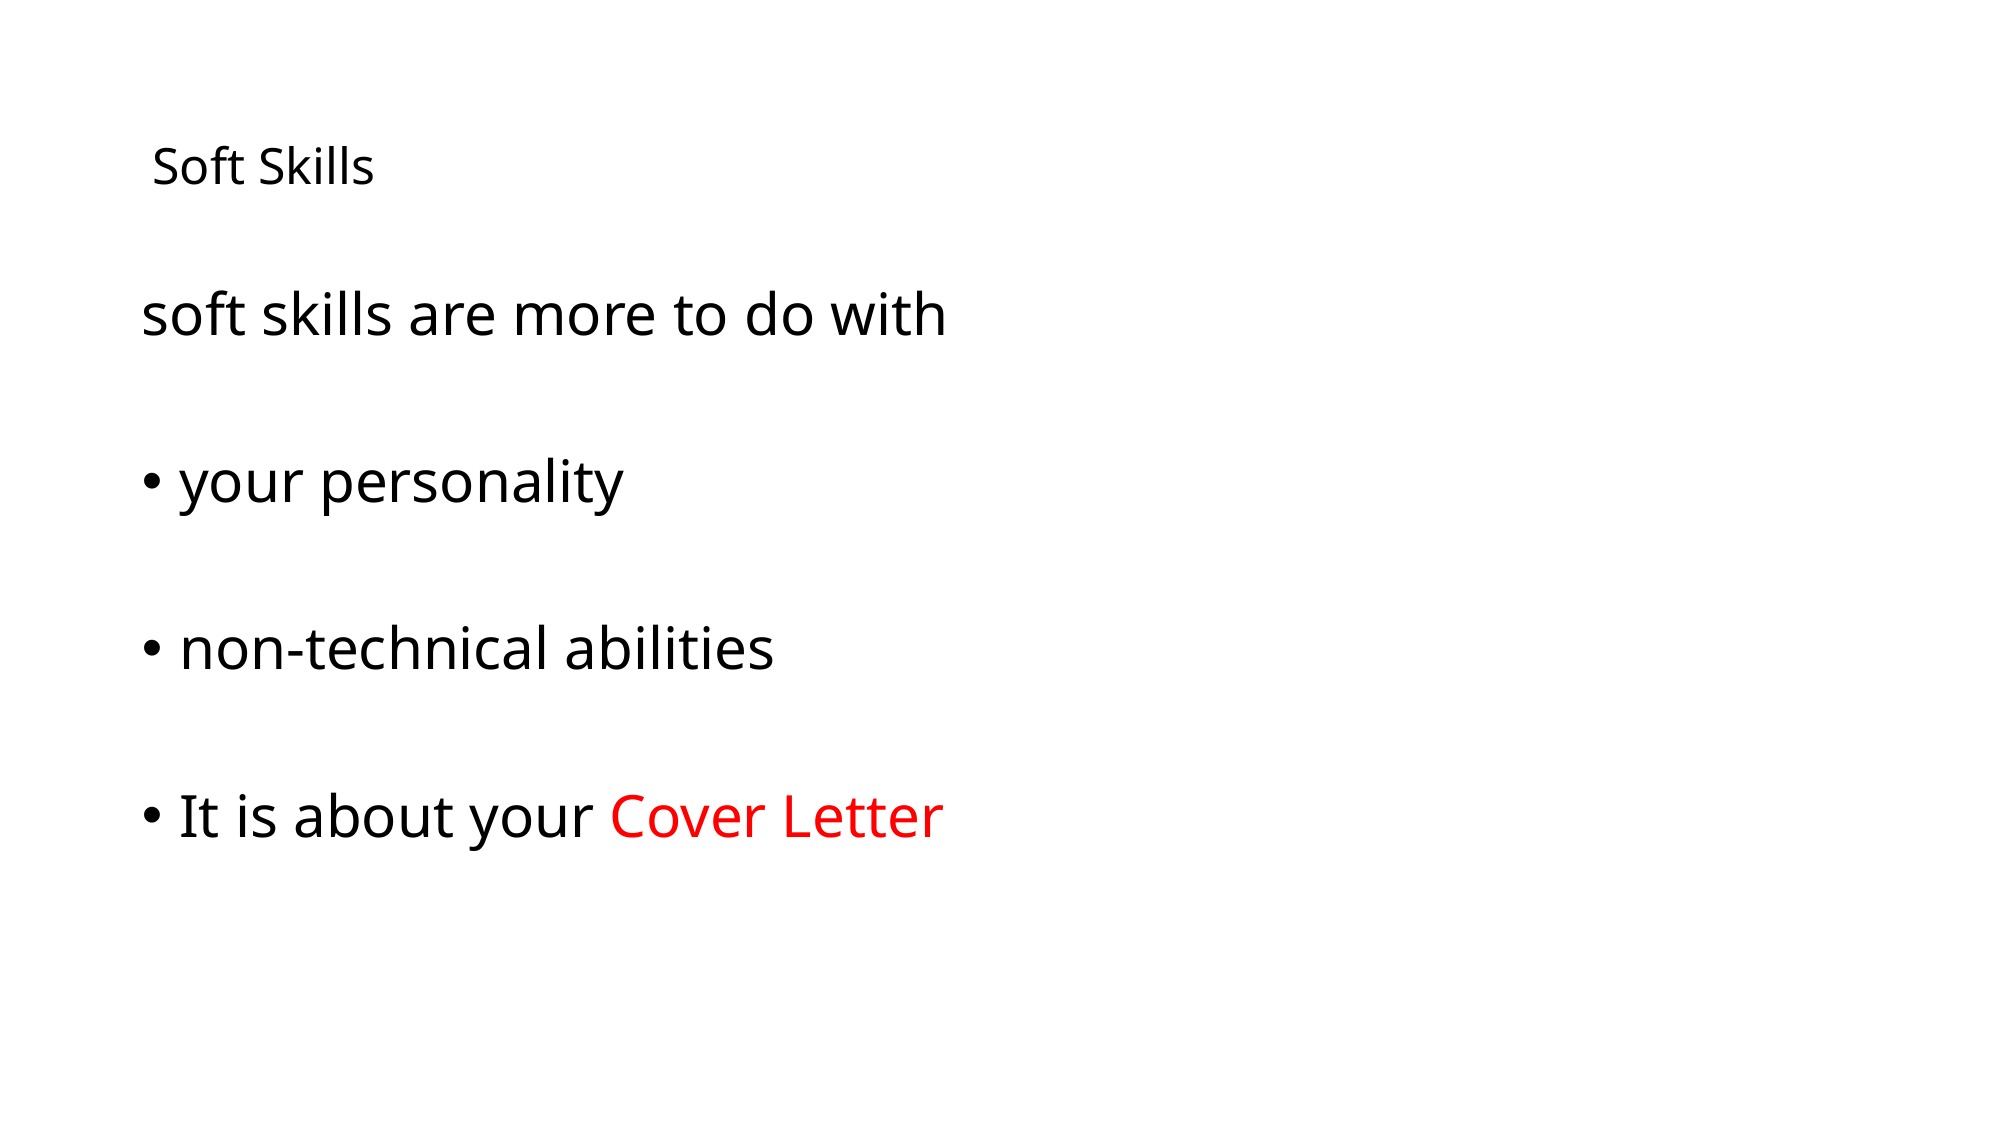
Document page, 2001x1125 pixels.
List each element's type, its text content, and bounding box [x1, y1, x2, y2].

list soft skills are more to do with your personality non-technical abilities It is about your Cover Letter [126, 277, 1852, 992]
title Soft Skills [137, 59, 1863, 278]
